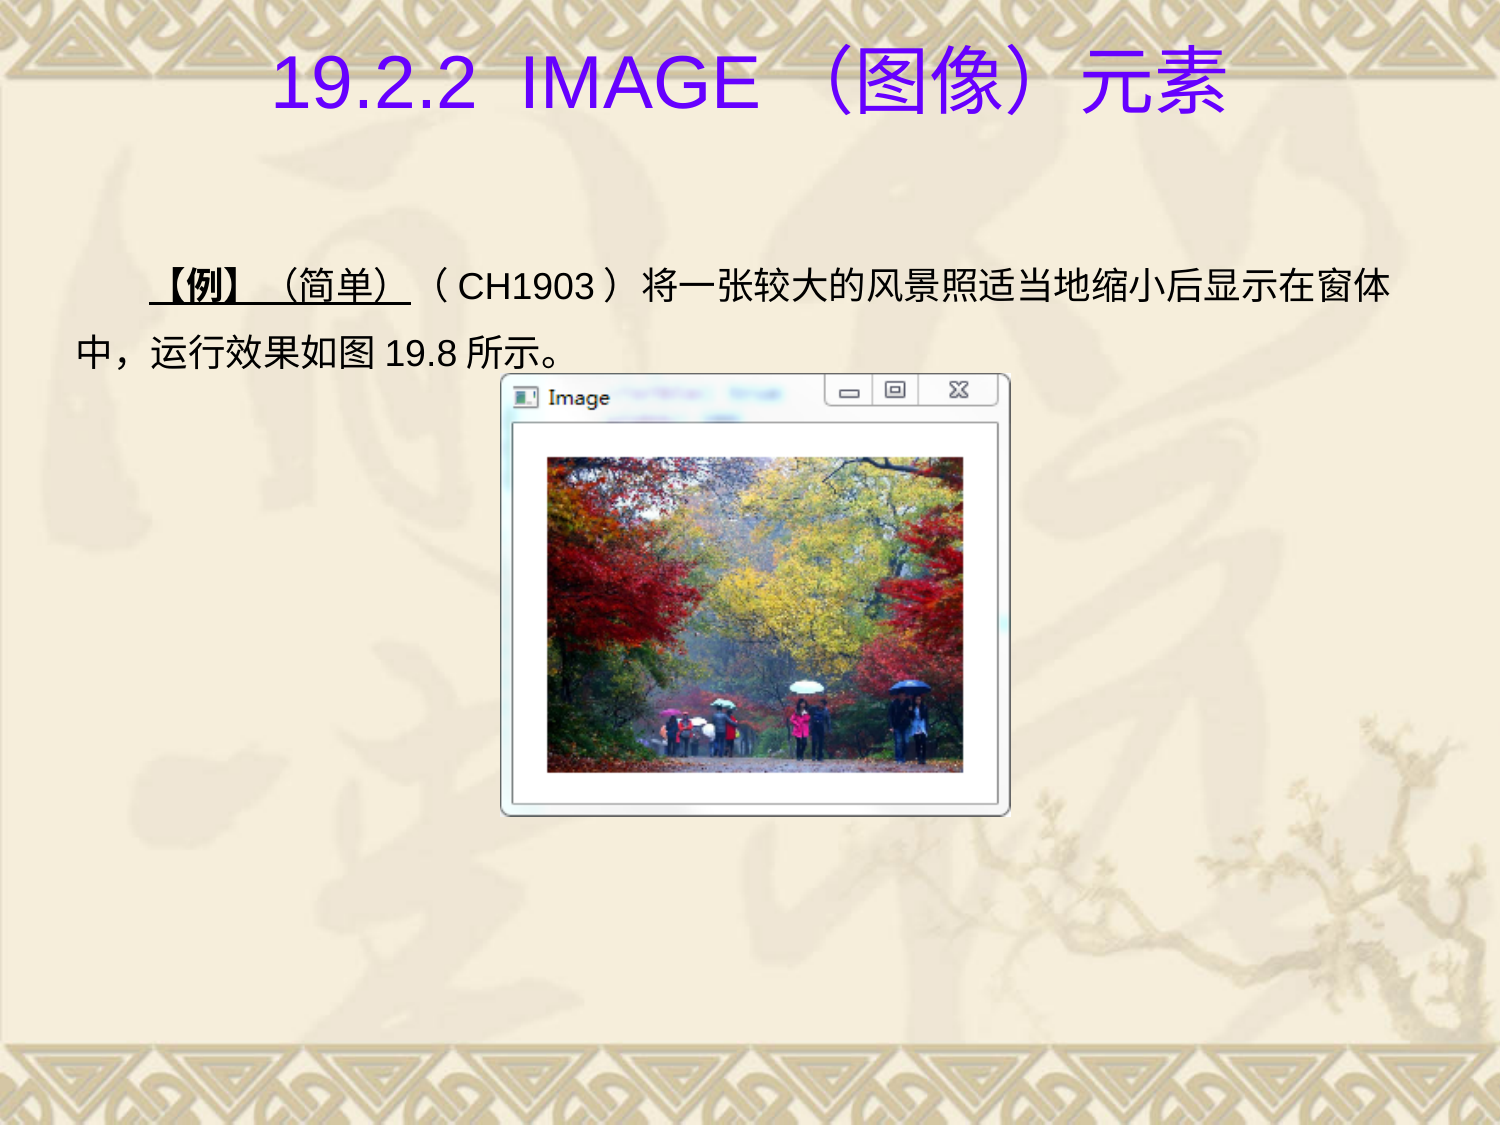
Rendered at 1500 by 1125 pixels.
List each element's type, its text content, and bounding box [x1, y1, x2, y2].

picture [0, 0, 1500, 1125]
text_box 【例】（简单）（CH1903）将一张较大的风景照适当地缩小后显示在窗体中，运行效果如图19.8所示。 [60, 231, 1443, 449]
title 19.2.2 Image（图像）元素 [49, 7, 1451, 149]
